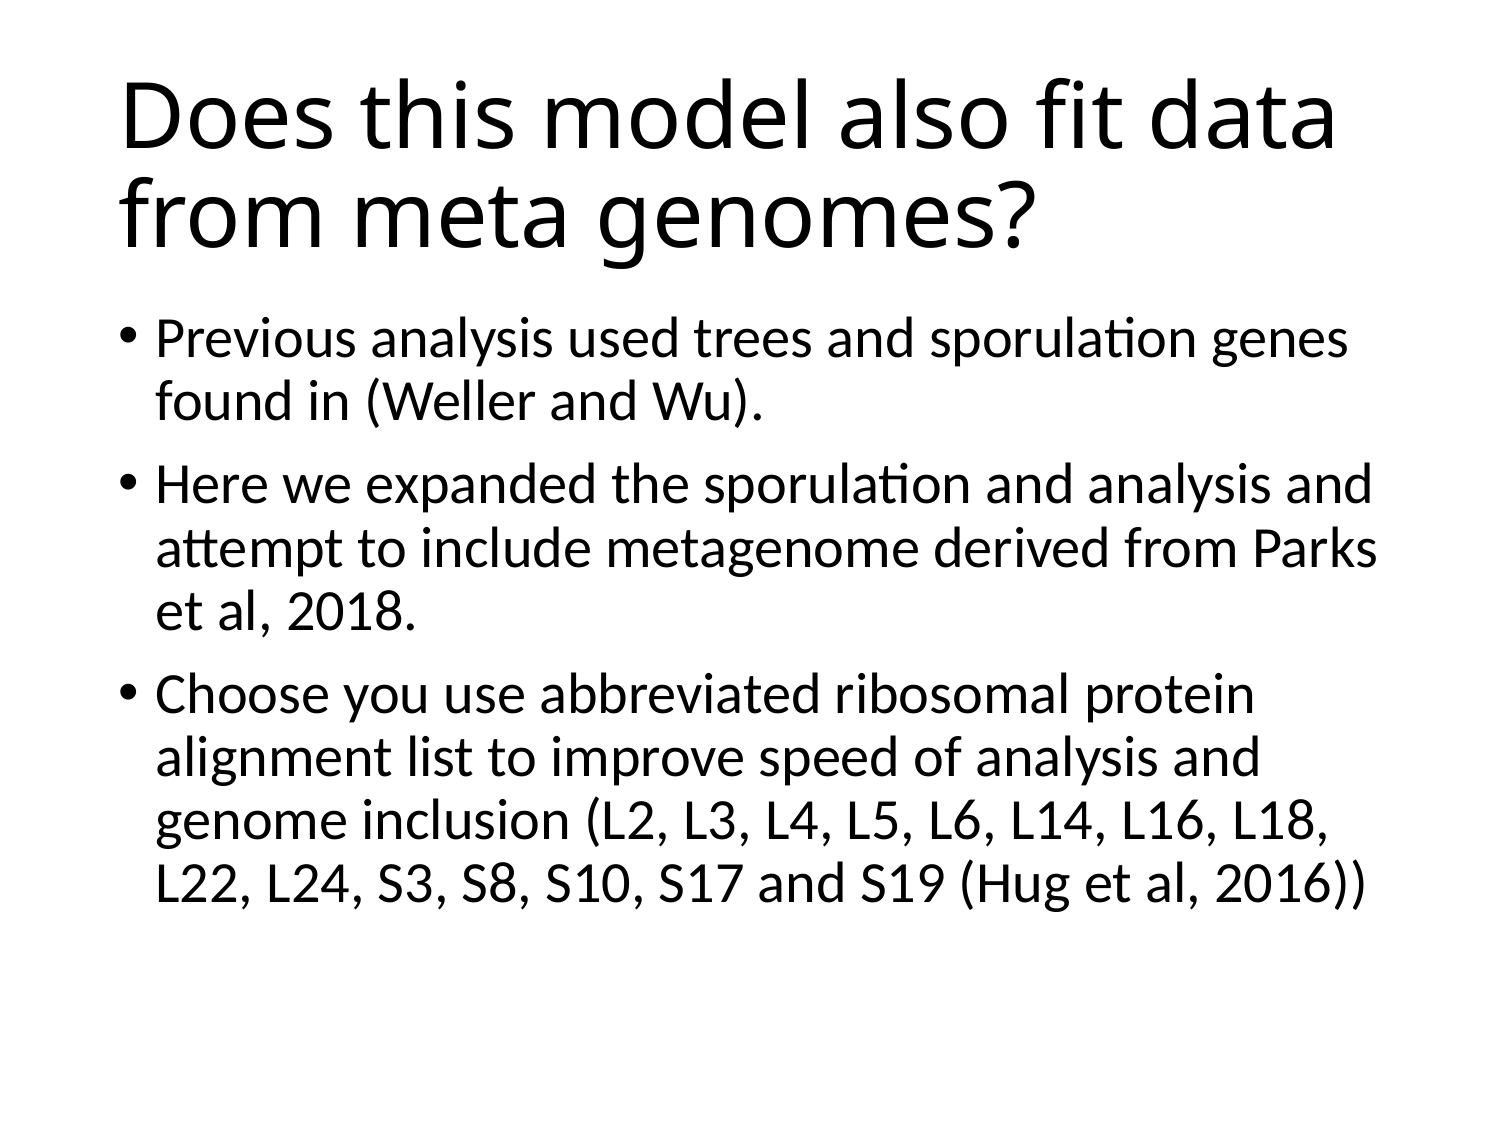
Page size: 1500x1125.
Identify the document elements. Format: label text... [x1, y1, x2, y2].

title Does this model also fit data from meta genomes? [103, 59, 1397, 278]
list Previous analysis used trees and sporulation genes found in (Weller and Wu). Here we expanded the sporulation and analysis and attempt to include metagenome derived from Parks et al, 2018. Choose you use abbreviated ribosomal protein alignment list to improve speed of analysis and genome inclusion (L2, L3, L4, L5, L6, L14, L16, L18, L22, L24, S3, S8, S10, S17 and S19 (Hug et al, 2016)) [103, 299, 1397, 1014]
